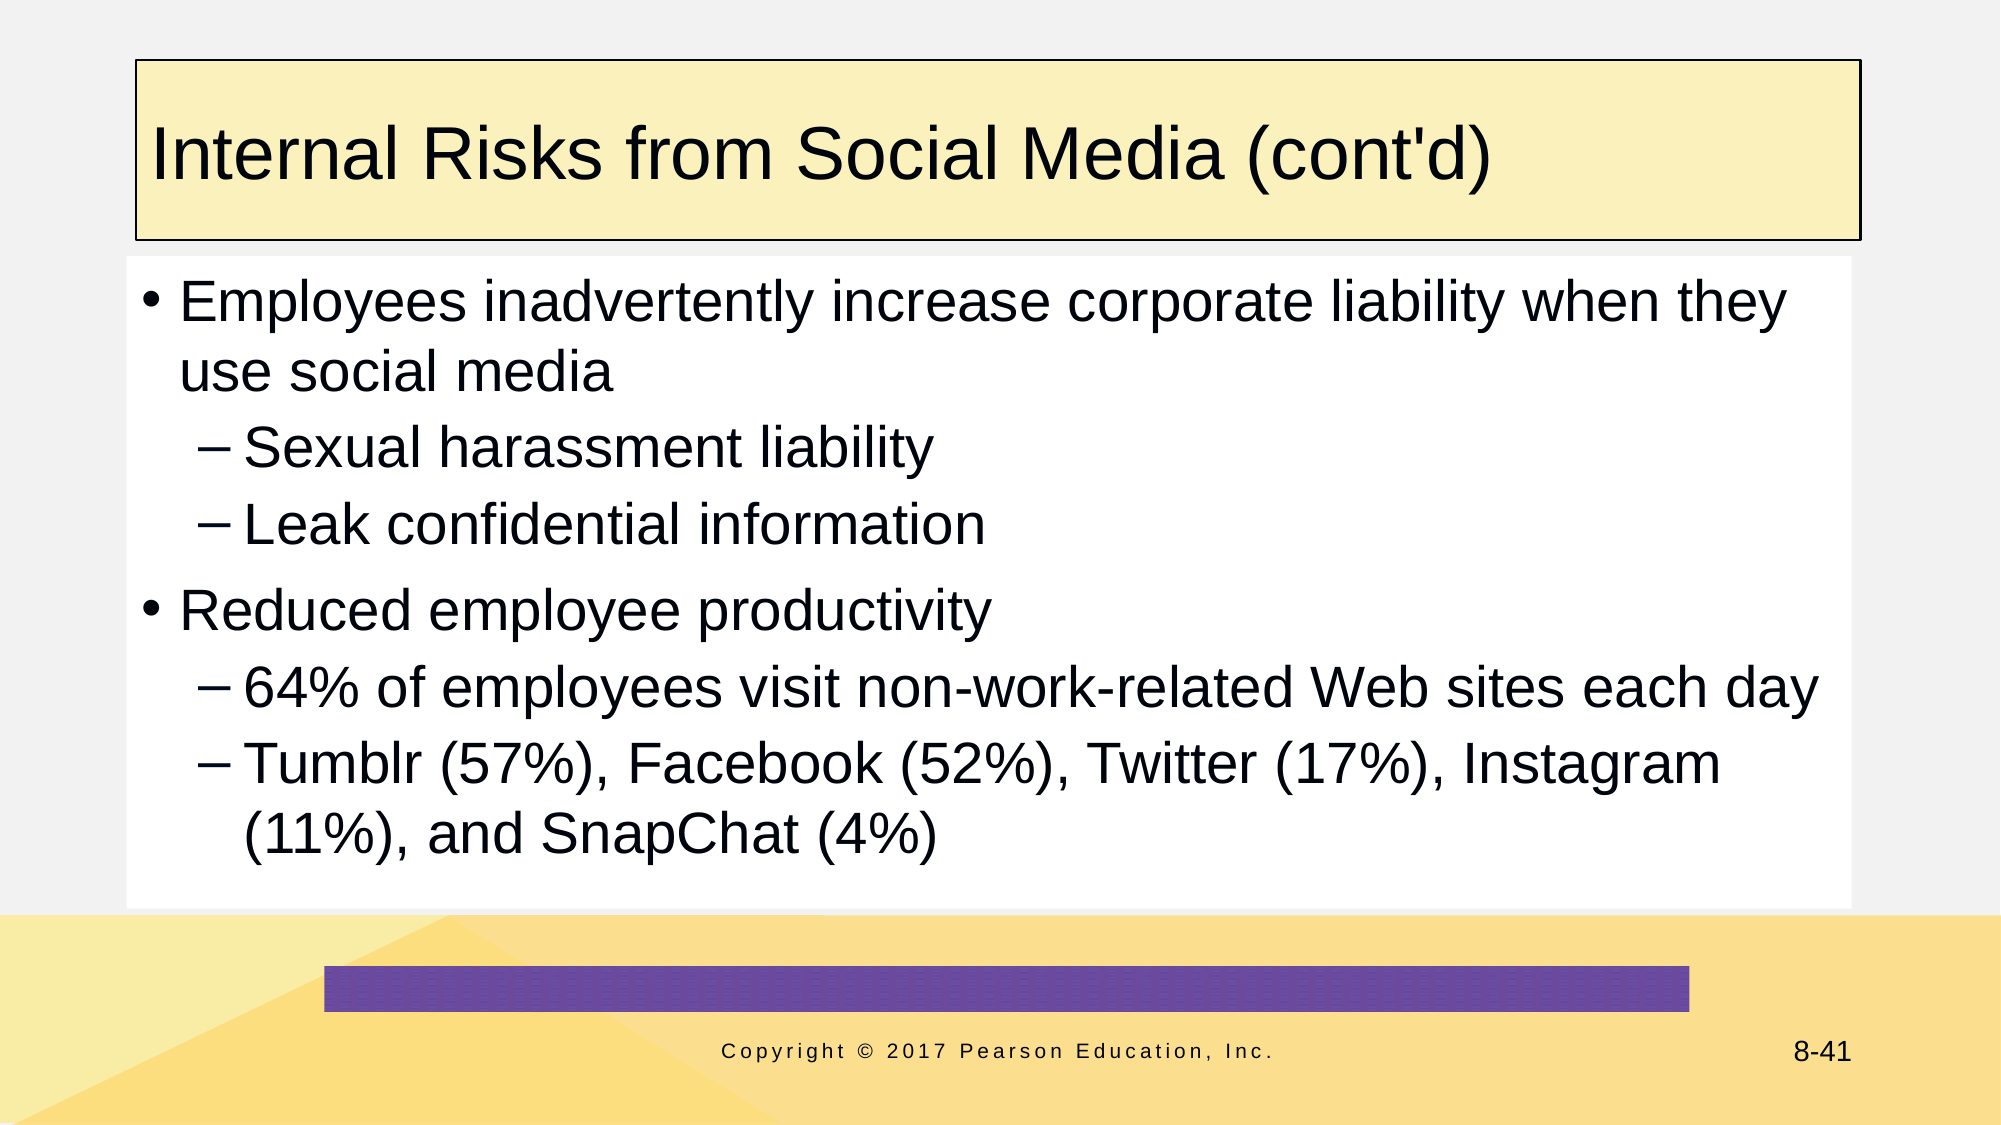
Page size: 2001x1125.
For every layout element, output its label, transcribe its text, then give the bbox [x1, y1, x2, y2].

footer Copyright © 2017 Pearson Education, Inc. [326, 1025, 1677, 1075]
title Internal Risks from Social Media (cont'd) [135, 59, 1862, 241]
list Employees inadvertently increase corporate liability when they use social media Sexual harassment liability Leak confidential information Reduced employee productivity 64% of employees visit non-work-related Web sites each day Tumblr (57%), Facebook (52%), Twitter (17%), Instagram (11%), and SnapChat (4%) [126, 255, 1852, 909]
